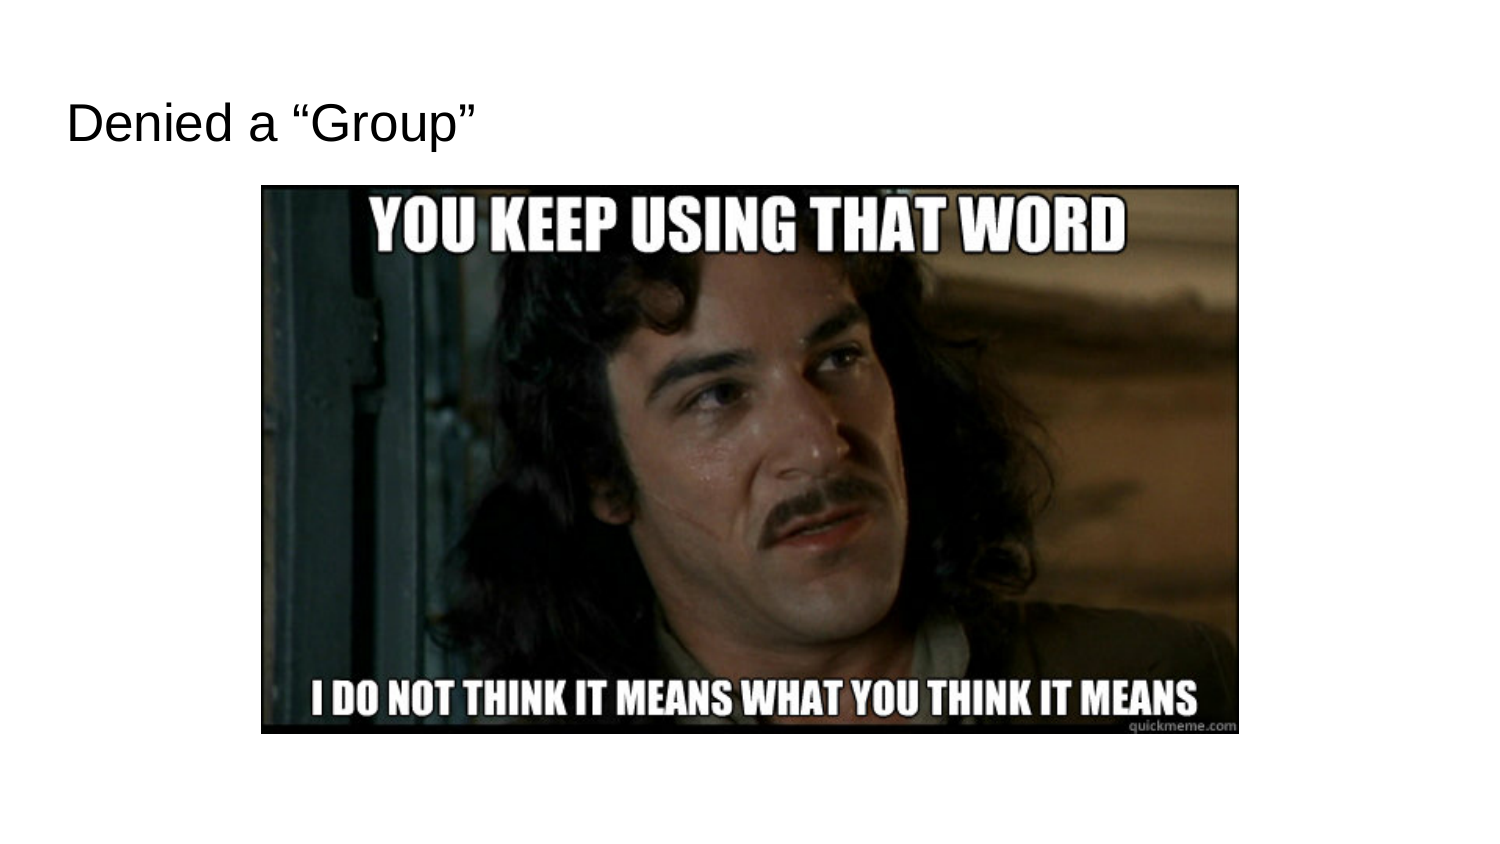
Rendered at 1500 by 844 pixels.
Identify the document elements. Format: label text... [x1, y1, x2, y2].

title Denied a “Group” [51, 72, 1449, 167]
picture [261, 184, 1239, 734]
